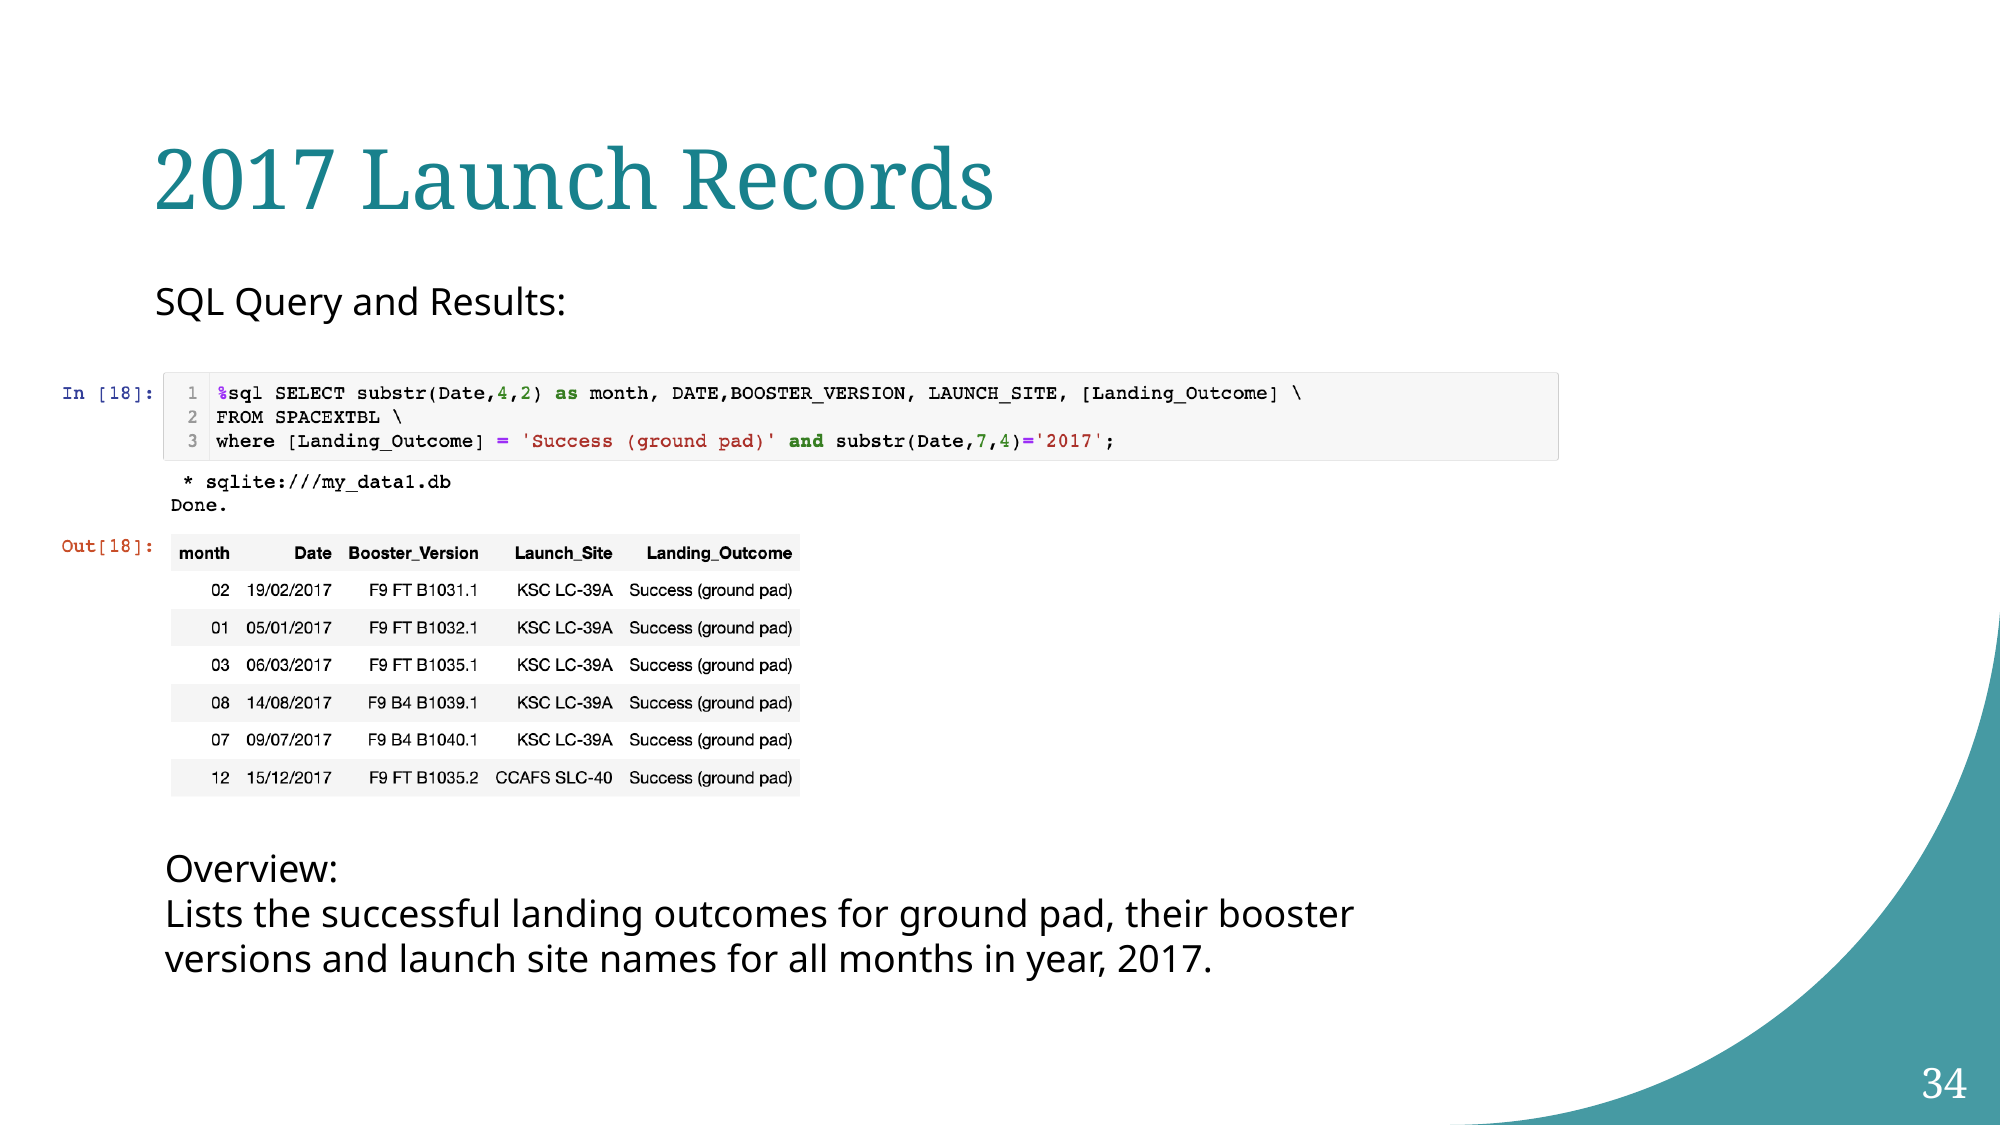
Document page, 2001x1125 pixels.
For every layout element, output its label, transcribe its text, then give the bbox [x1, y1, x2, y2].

text_box SQL Query and Results: [140, 270, 582, 331]
text_box Overview: Lists the successful landing outcomes for ground pad, their booster versions and launch site names for all months in year, 2017. [149, 837, 1518, 1077]
picture [40, 349, 1580, 835]
slide_number 34 [1868, 1055, 1983, 1116]
title 2017 Launch Records [137, 73, 1863, 291]
